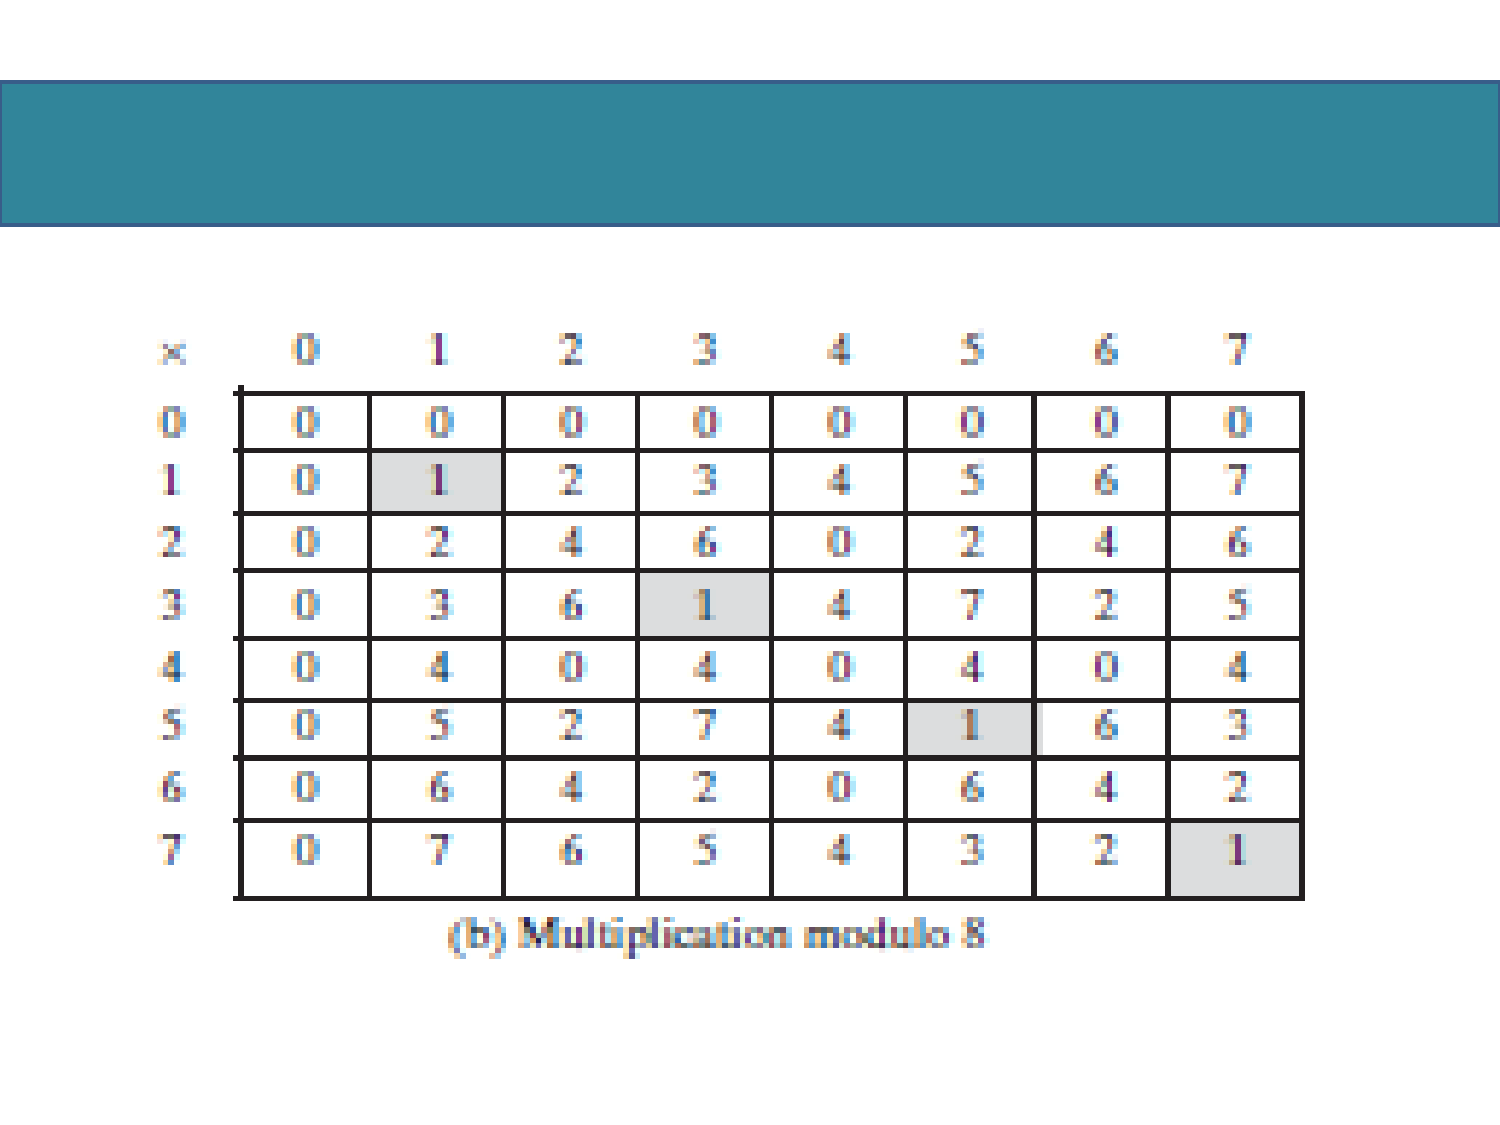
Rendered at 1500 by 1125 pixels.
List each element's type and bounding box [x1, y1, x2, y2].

picture [99, 287, 1376, 1001]
